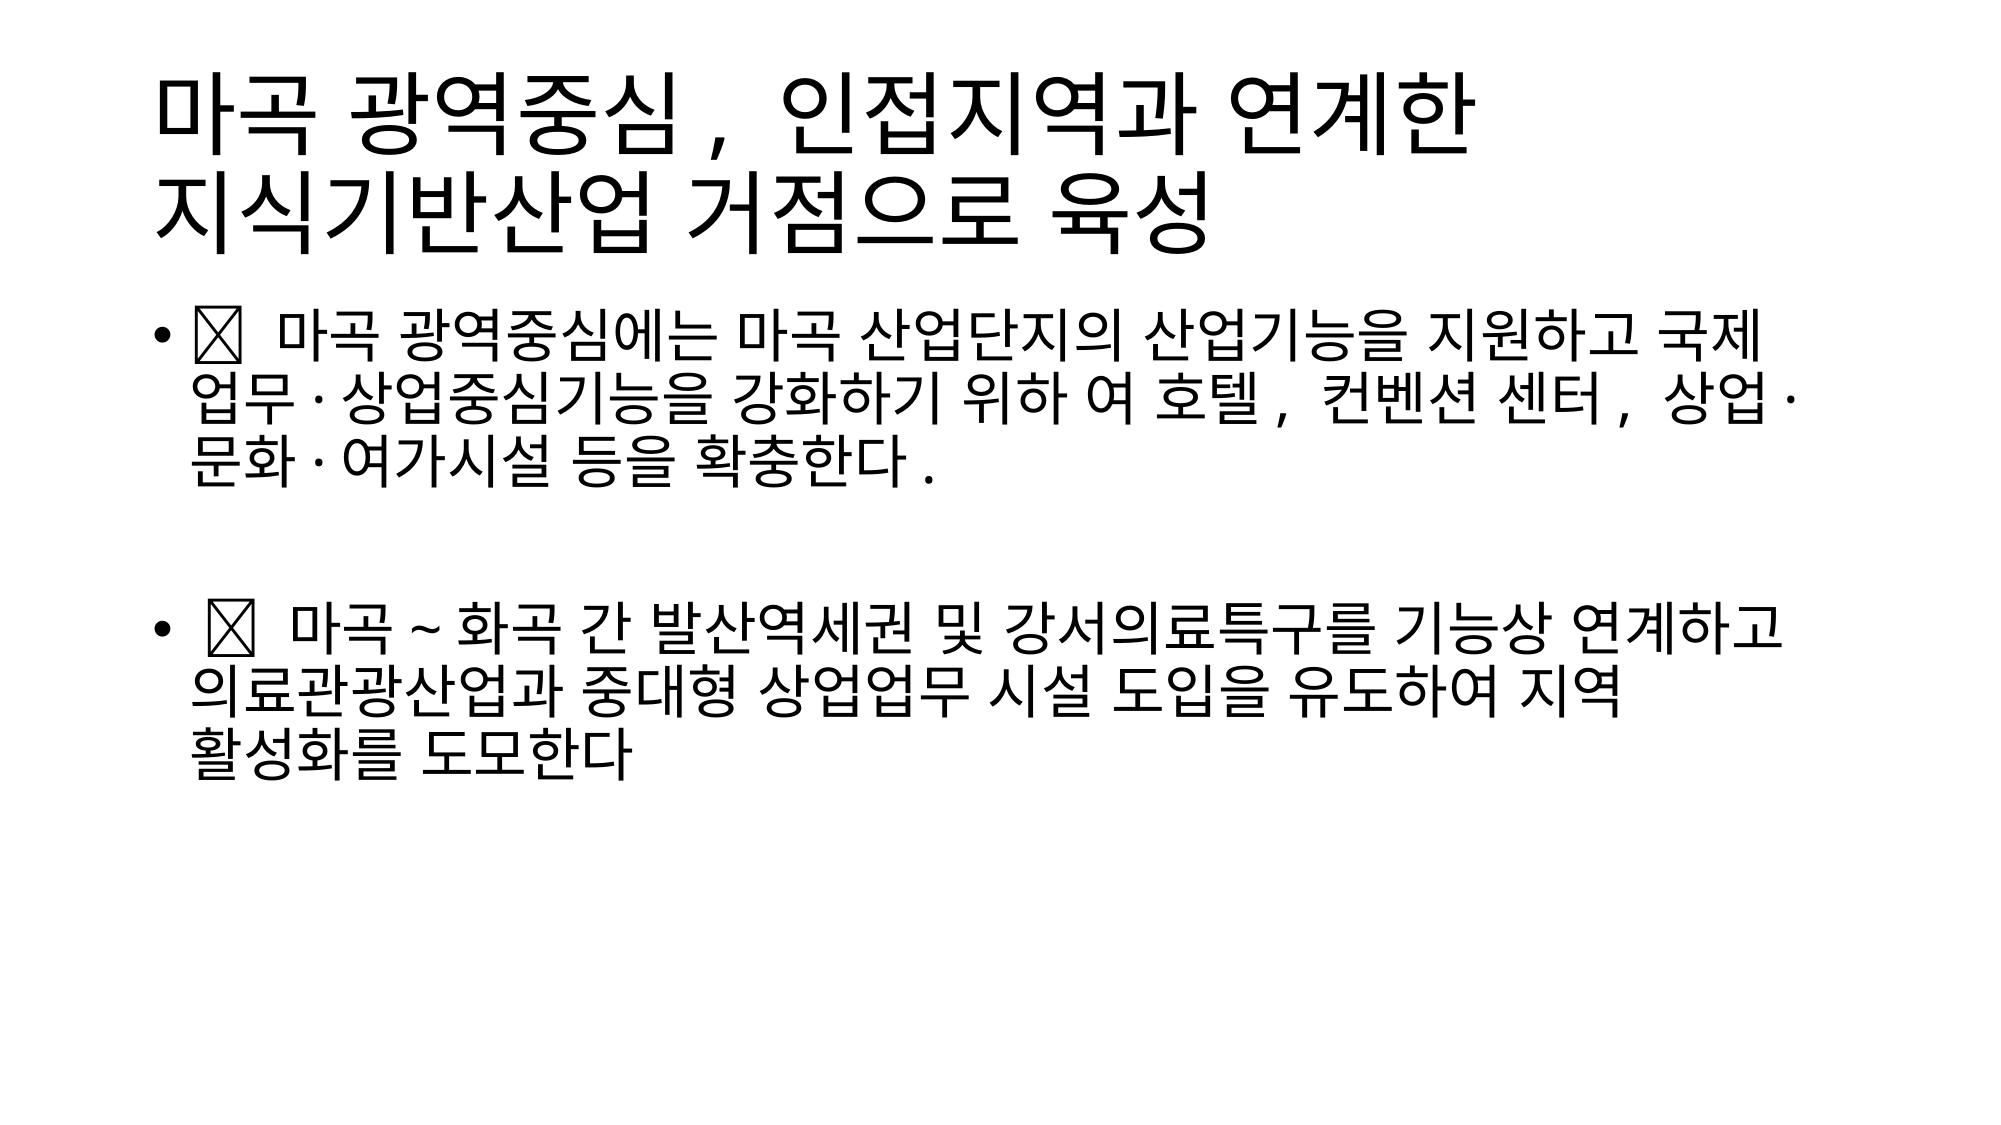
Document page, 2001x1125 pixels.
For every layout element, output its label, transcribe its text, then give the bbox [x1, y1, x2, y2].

title 마곡 광역중심, 인접지역과 연계한 지식기반산업 거점으로 육성 [137, 59, 1863, 278]
list  마곡 광역중심에는 마곡 산업단지의 산업기능을 지원하고 국제 업무·상업중심기능을 강화하기 위하 여 호텔, 컨벤션 센터, 상업·문화·여가시설 등을 확충한다.  마곡~화곡 간 발산역세권 및 강서의료특구를 기능상 연계하고 의료관광산업과 중대형 상업업무 시설 도입을 유도하여 지역 활성화를 도모한다 [137, 299, 1863, 1014]
